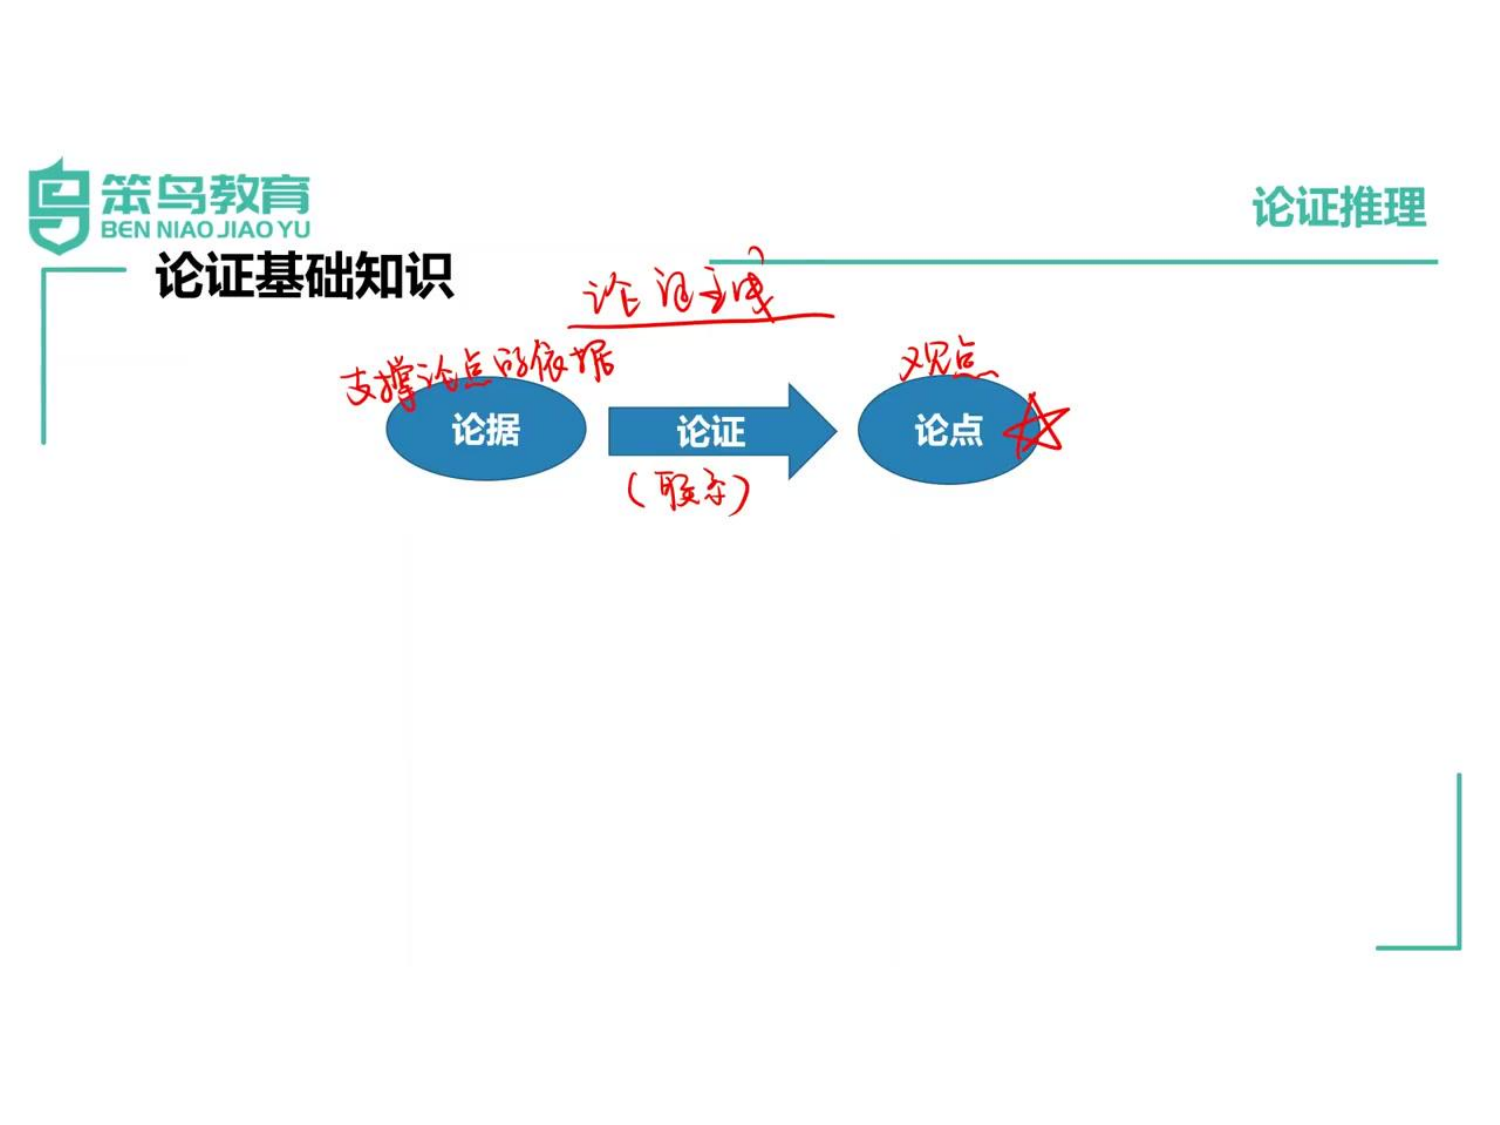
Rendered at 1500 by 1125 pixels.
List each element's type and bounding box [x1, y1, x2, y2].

picture [0, 140, 1500, 985]
